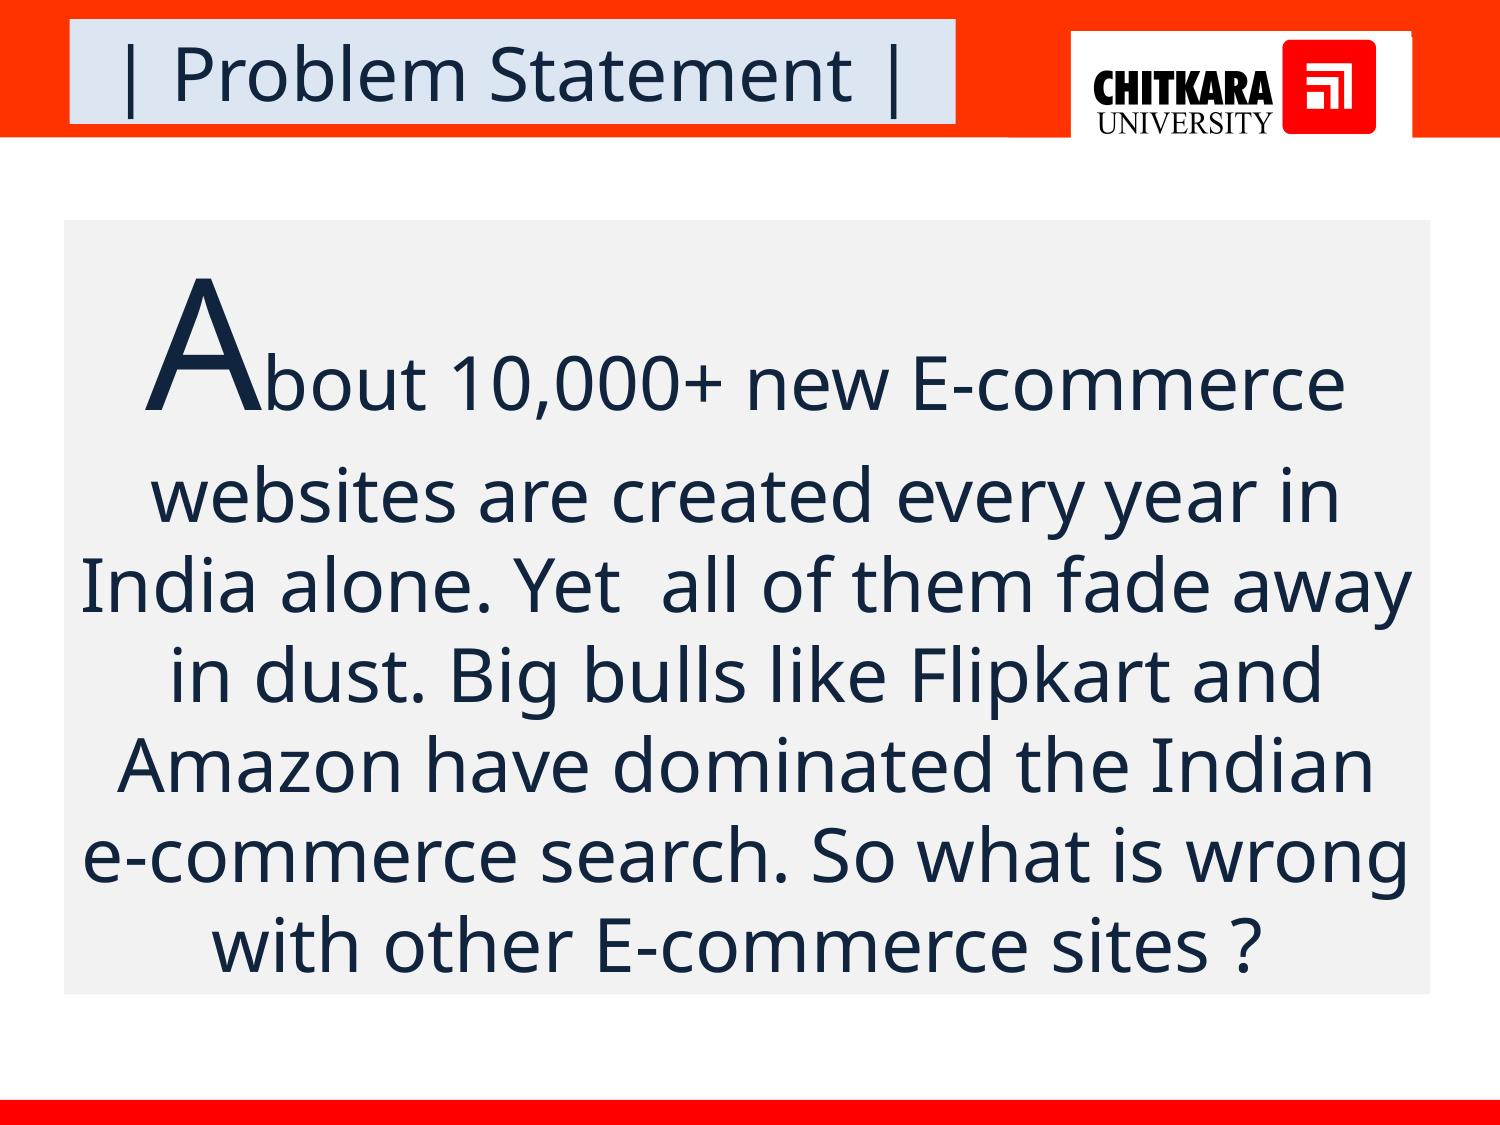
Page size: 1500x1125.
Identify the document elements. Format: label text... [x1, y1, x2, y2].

text_box | Problem Statement | [69, 19, 956, 124]
text_box About 10,000+ new E-commerce websites are created every year in India alone. Yet all of them fade away in dust. Big bulls like Flipkart and Amazon have dominated the Indian e-commerce search. So what is wrong with other E-commerce sites ? [64, 219, 1431, 995]
picture [1074, 37, 1391, 138]
